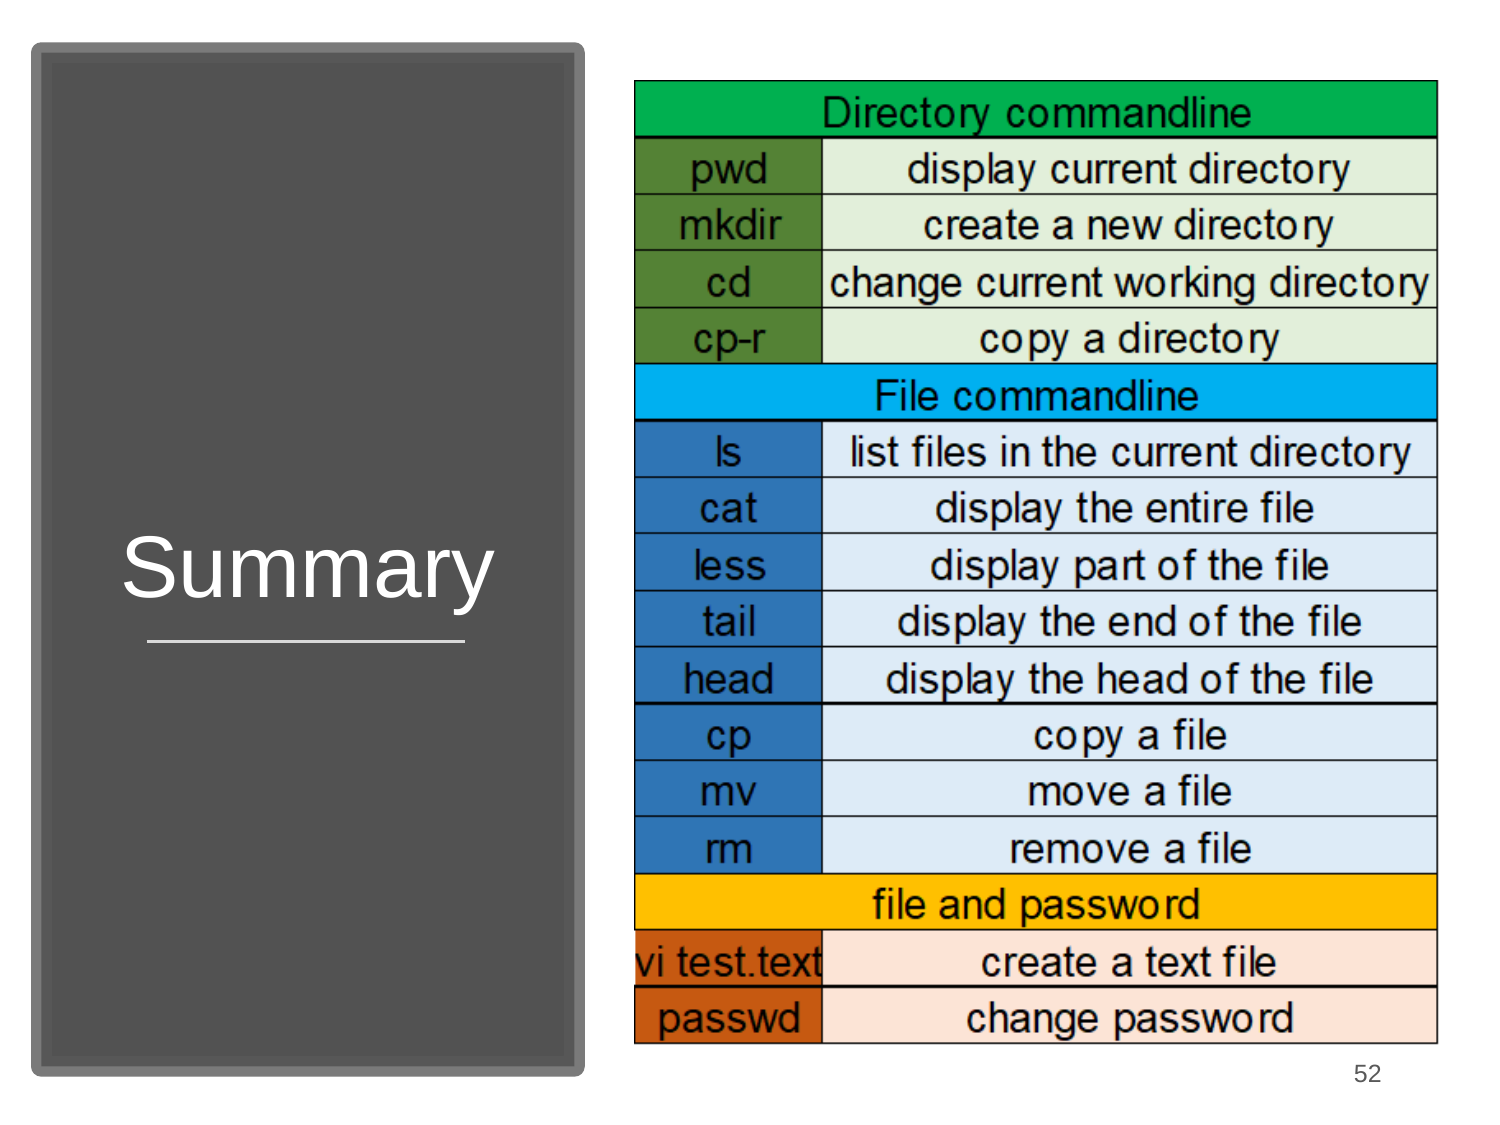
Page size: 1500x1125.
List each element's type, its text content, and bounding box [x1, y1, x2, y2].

picture [1128, 380, 1136, 409]
picture [988, 389, 995, 409]
picture [1082, 389, 1090, 409]
picture [1013, 389, 1020, 409]
picture [1061, 388, 1067, 409]
picture [1157, 389, 1164, 409]
picture [918, 388, 926, 409]
picture [1170, 389, 1176, 409]
picture [634, 80, 1441, 1046]
text_box [39, 51, 576, 1068]
title Summary [82, 149, 533, 624]
picture [931, 389, 937, 399]
picture [1139, 381, 1144, 409]
picture [975, 388, 983, 409]
picture [911, 380, 915, 409]
picture [1036, 389, 1043, 409]
picture [877, 380, 881, 409]
picture [1026, 388, 1033, 409]
slide_number 52 [1229, 1054, 1397, 1103]
picture [1178, 388, 1185, 409]
picture [1148, 389, 1152, 409]
picture [1116, 388, 1123, 410]
picture [901, 389, 905, 409]
picture [1095, 388, 1103, 409]
picture [1190, 389, 1197, 399]
picture [1071, 399, 1076, 409]
picture [954, 391, 961, 409]
picture [1107, 389, 1113, 409]
picture [1001, 388, 1006, 409]
picture [1048, 389, 1057, 409]
